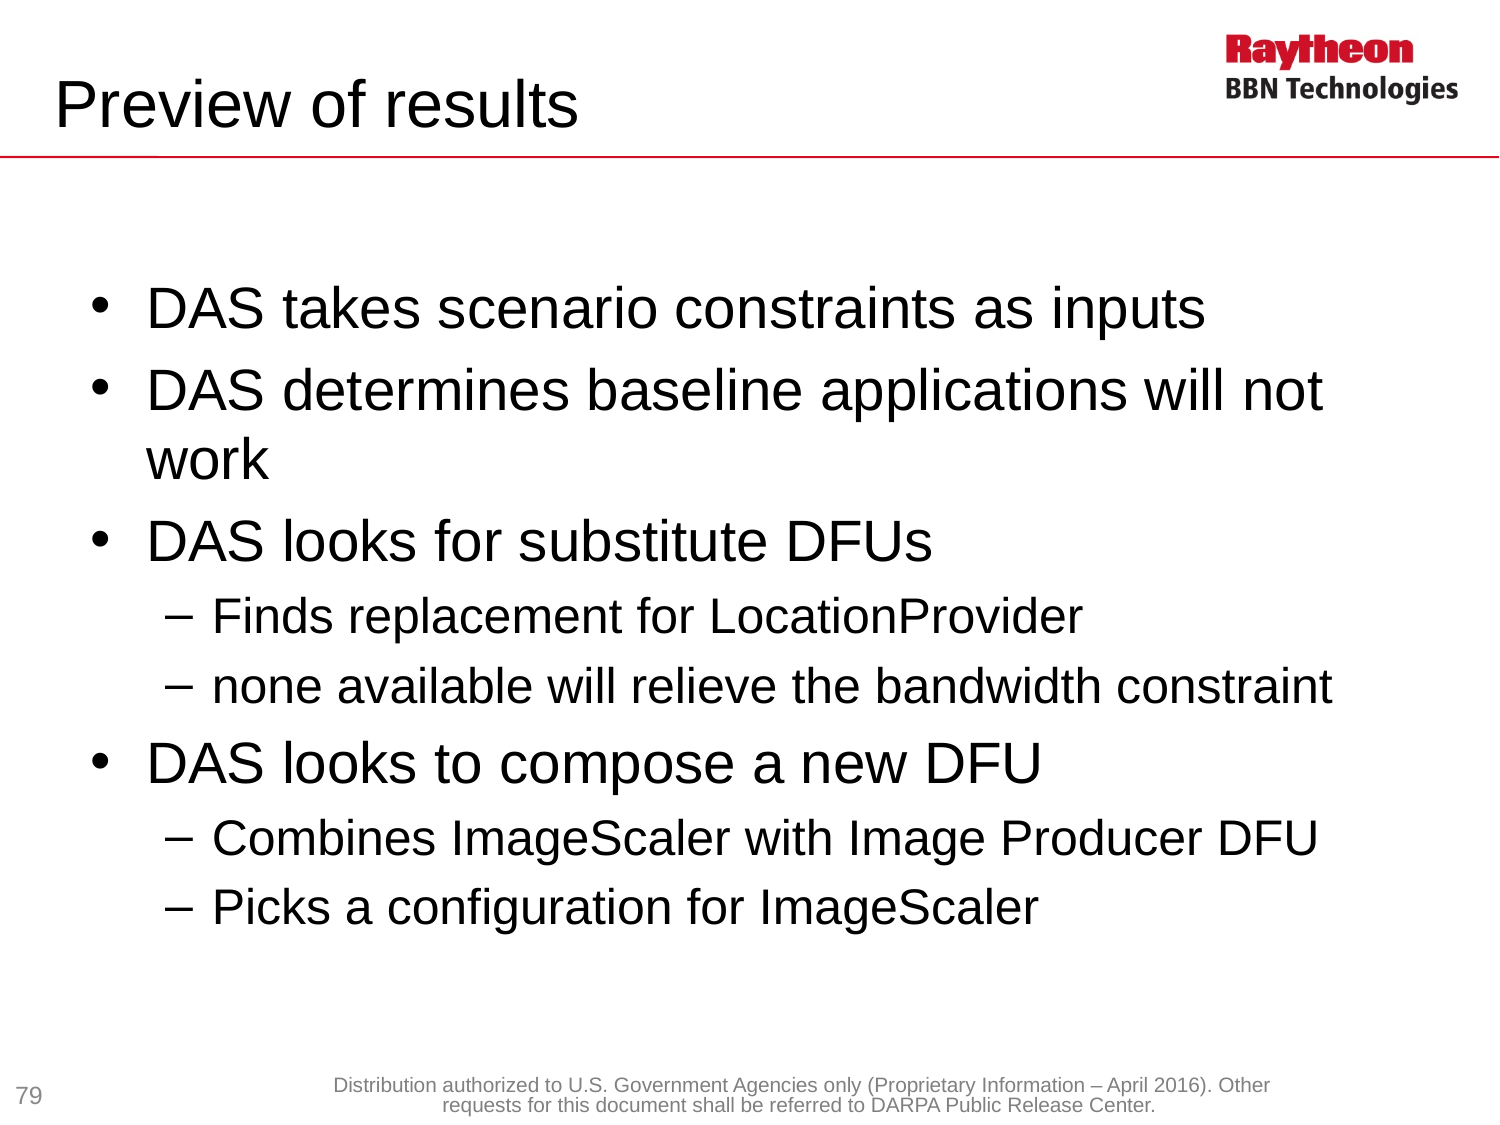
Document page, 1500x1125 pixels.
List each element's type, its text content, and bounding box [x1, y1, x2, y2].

slide_number 79 [0, 1065, 208, 1125]
picture [1222, 31, 1460, 108]
title Preview of results [39, 44, 1390, 158]
list DAS takes scenario constraints as inputs DAS determines baseline applications will not work DAS looks for substitute DFUs Finds replacement for LocationProvider none available will relieve the bandwidth constraint DAS looks to compose a new DFU Combines ImageScaler with Image Producer DFU Picks a configuration for ImageScaler [74, 262, 1426, 1006]
